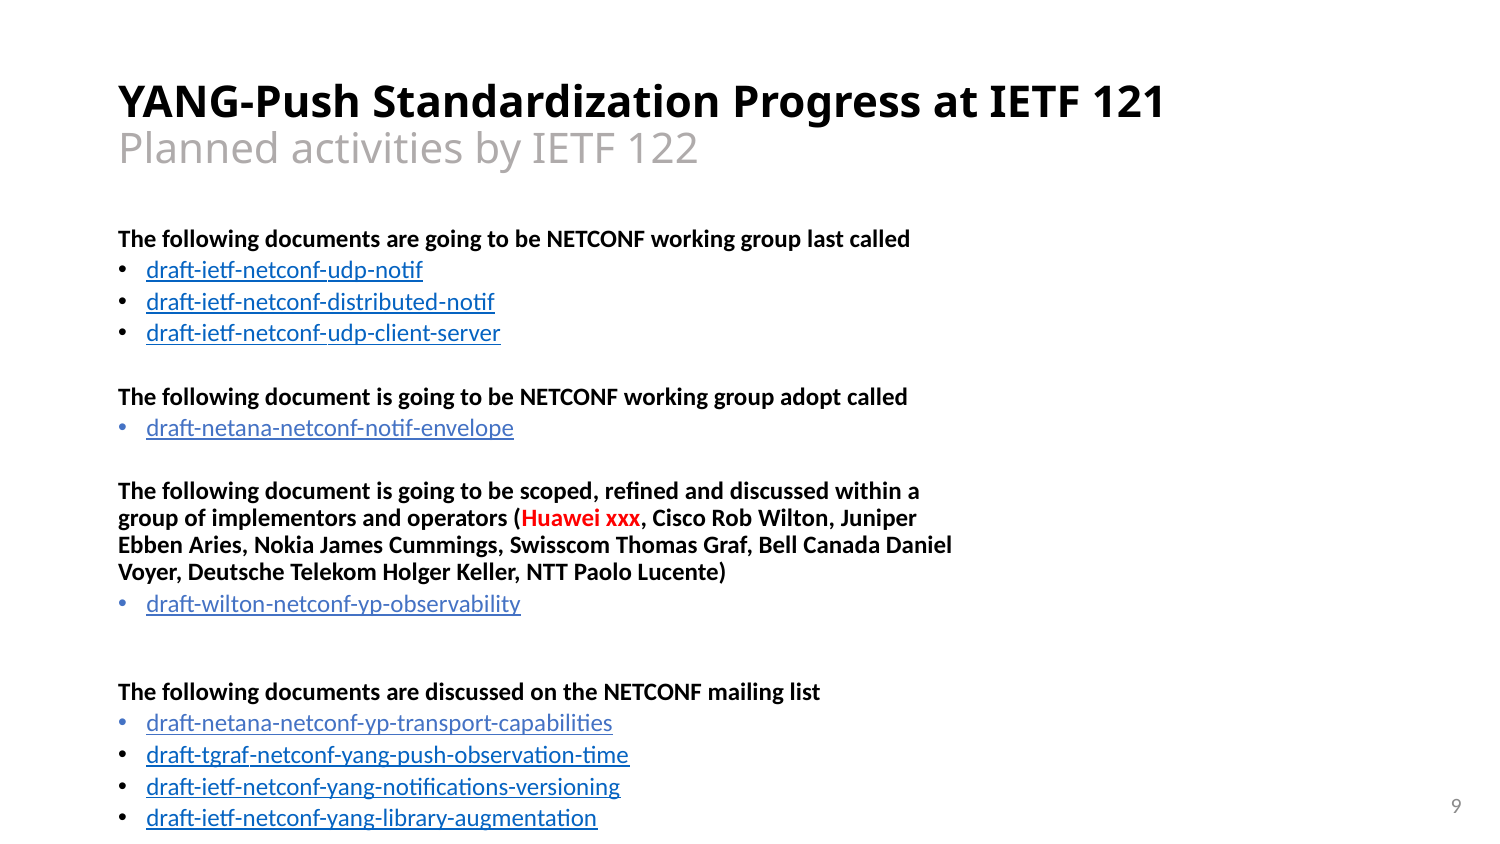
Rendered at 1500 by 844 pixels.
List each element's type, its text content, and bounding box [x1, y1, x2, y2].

slide_number 9 [1415, 782, 1477, 828]
title YANG-Push Standardization Progress at IETF 121 Planned activities by IETF 122 [103, 44, 1397, 208]
list The following documents are going to be NETCONF working group last called draft-ietf-netconf-udp-notif draft-ietf-netconf-distributed-notif draft-ietf-netconf-udp-client-server The following document is going to be NETCONF working group adopt called draft-netana-netconf-notif-envelope The following document is going to be scoped, refined and discussed within a group of implementors and operators (Huawei xxx, Cisco Rob Wilton, Juniper Ebben Aries, Nokia James Cummings, Swisscom Thomas Graf, Bell Canada Daniel Voyer, Deutsche Telekom Holger Keller, NTT Paolo Lucente) draft-wilton-netconf-yp-observability The following documents are discussed on the NETCONF mailing list draft-netana-netconf-yp-transport-capabilities draft-tgraf-netconf-yang-push-observation-time draft-ietf-netconf-yang-notifications-versioning draft-ietf-netconf-yang-library-augmentation [103, 218, 987, 760]
